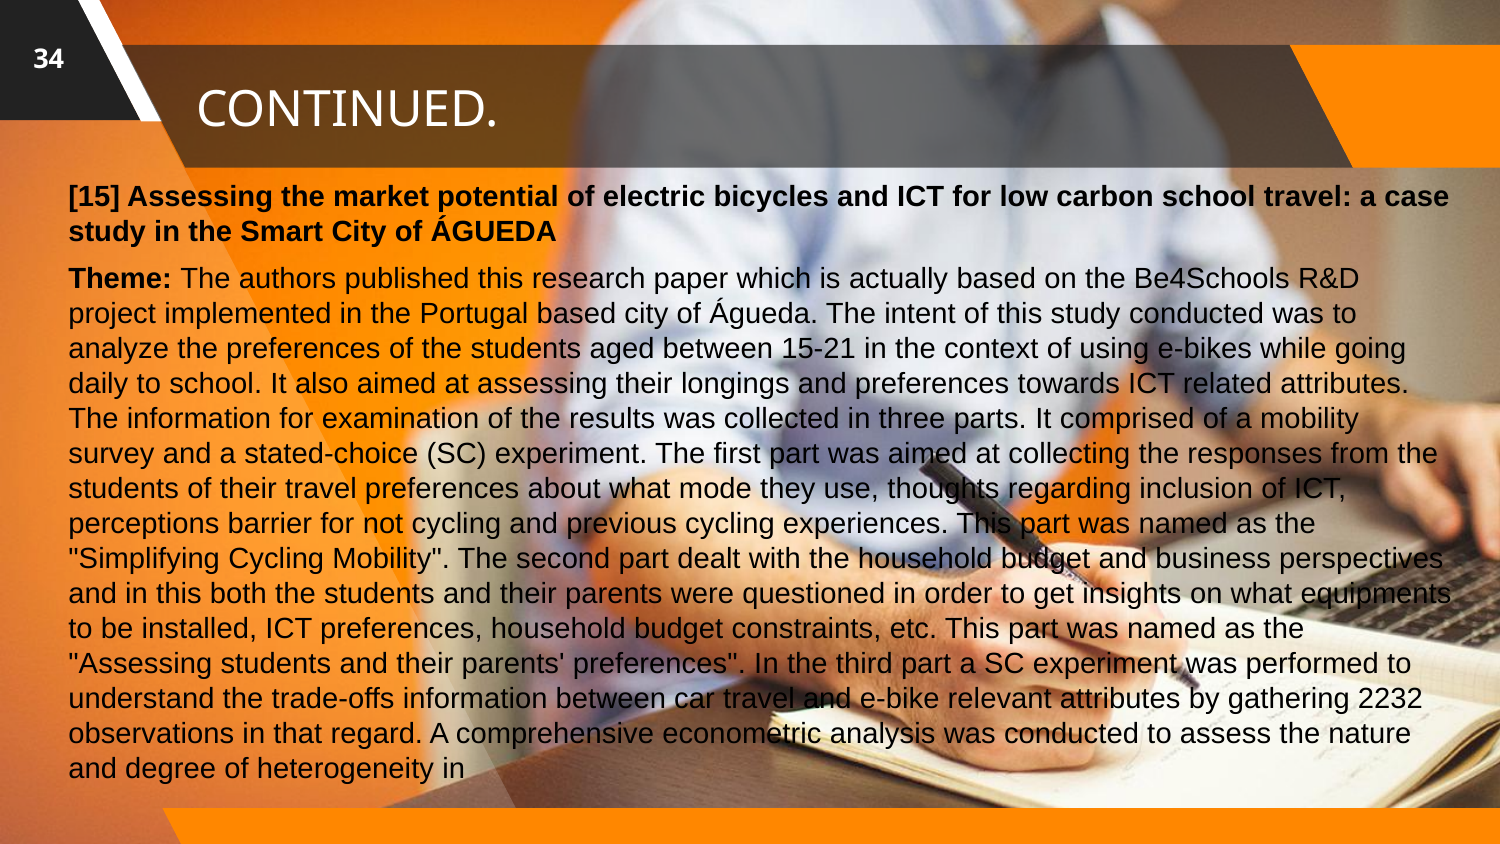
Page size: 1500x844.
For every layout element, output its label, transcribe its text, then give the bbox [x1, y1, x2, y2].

text_box [15] Assessing the market potential of electric bicycles and ICT for low carbon school travel: a case study in the Smart City of ÁGUEDA Theme: The authors published this research paper which is actually based on the Be4Schools R&D project implemented in the Portugal based city of Águeda. The intent of this study conducted was to analyze the preferences of the students aged between 15-21 in the context of using e-bikes while going daily to school. It also aimed at assessing their longings and preferences towards ICT related attributes. The information for examination of the results was collected in three parts. It comprised of a mobility survey and a stated-choice (SC) experiment. The first part was aimed at collecting the responses from the students of their travel preferences about what mode they use, thoughts regarding inclusion of ICT, perceptions barrier for not cycling and previous cycling experiences. This part was named as the "Simplifying Cycling Mobility". The second part dealt with the household budget and business perspectives and in this both the students and their parents were questioned in order to get insights on what equipments to be installed, ICT preferences, household budget constraints, etc. This part was named as the "Assessing students and their parents' preferences". In the third part a SC experiment was performed to understand the trade-offs information between car travel and e-bike relevant attributes by gathering 2232 observations in that regard. A comprehensive econometric analysis was conducted to assess the nature and degree of heterogeneity in [53, 161, 1471, 788]
picture [100, 0, 1500, 44]
table_cell Md Doulotuzzaman Xames, Jannatul Shefa, Ferdous Sarwar, "Bicycle industry as a post‑pandemic green recovery driver in an emerging economy: a SWOT analysis", Springer-Verlag GmbH Germany, part of Springer Nature 2022 (Environmental Science and Pollution Research), July 2022. [0, 121, 516, 844]
title CONTINUED. [181, 45, 1285, 169]
picture [506, 168, 1500, 808]
slide_number 34 [0, 0, 98, 121]
